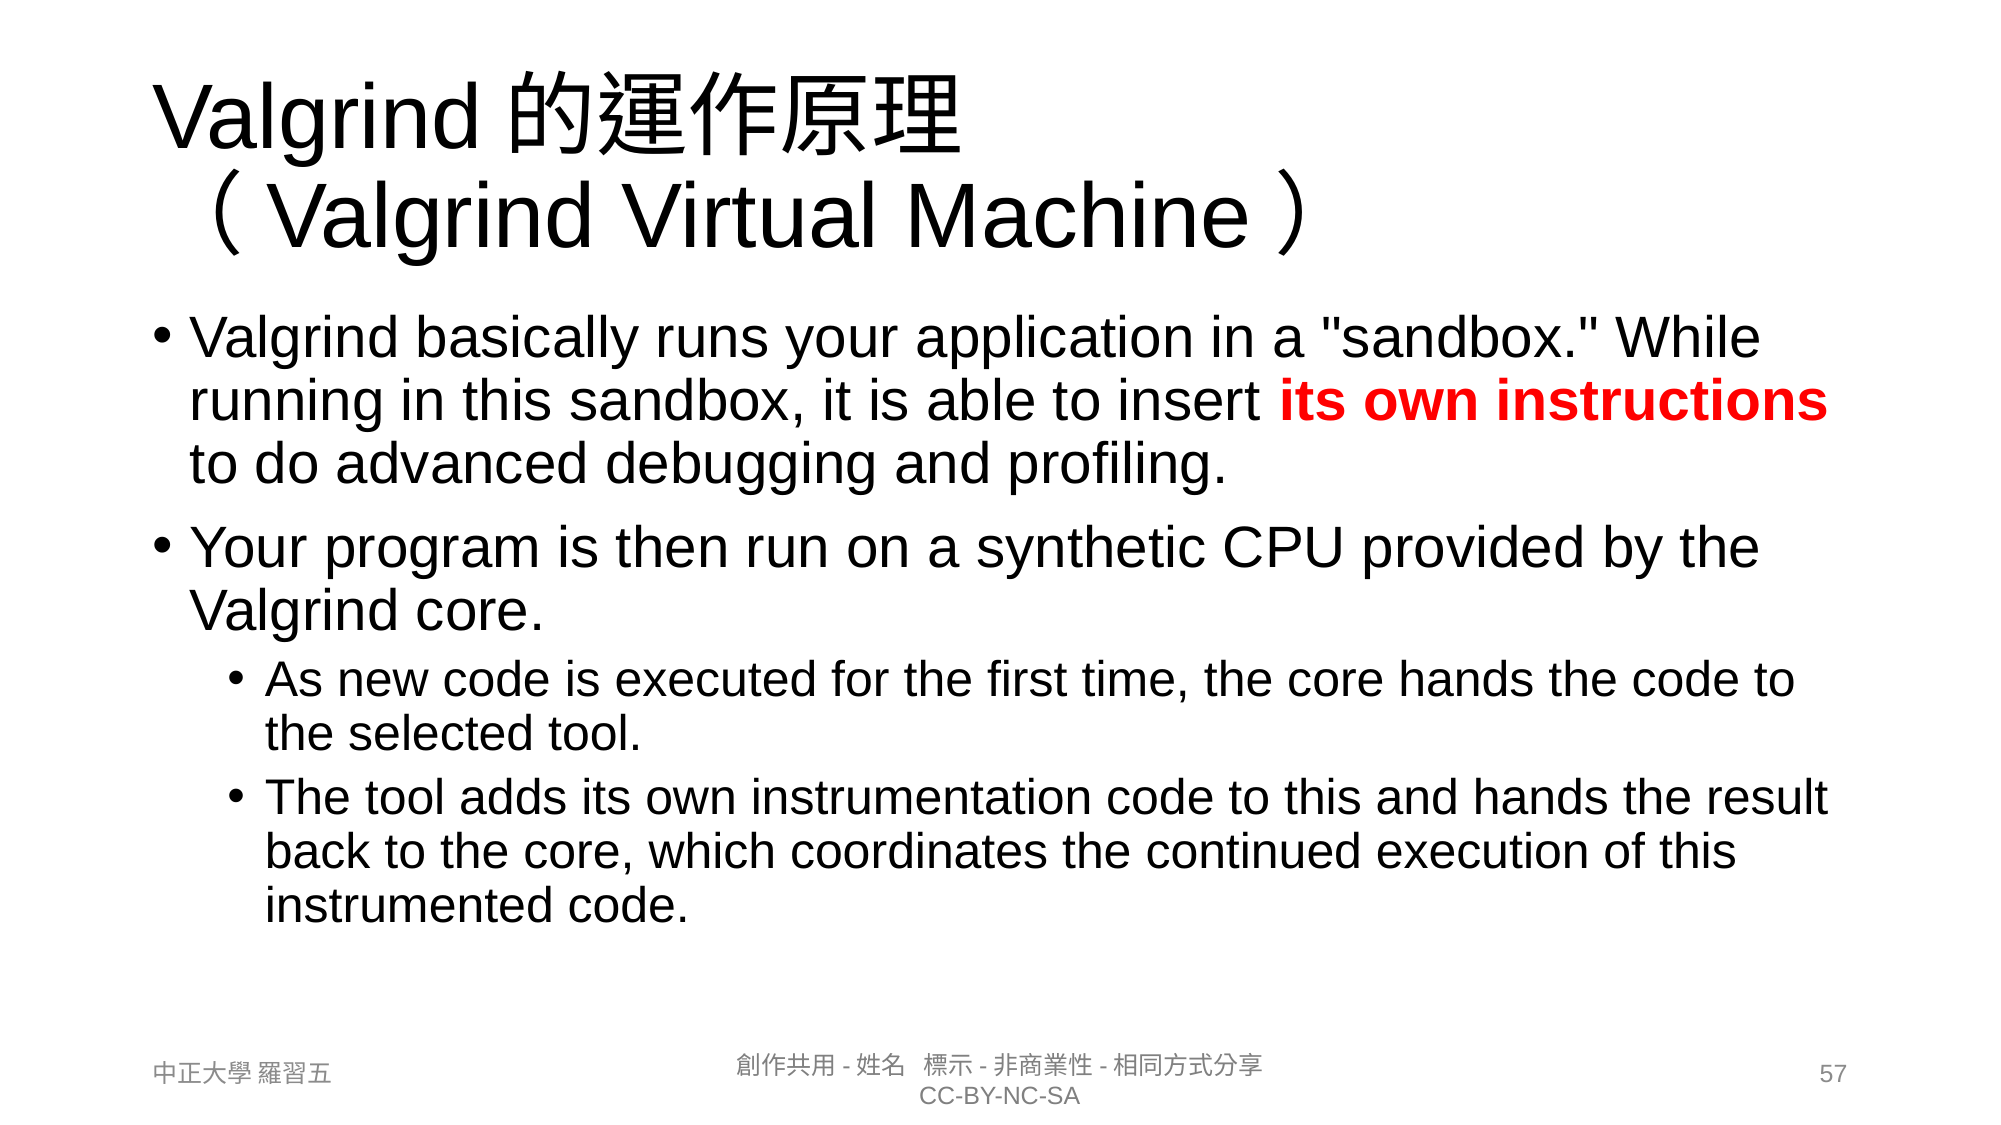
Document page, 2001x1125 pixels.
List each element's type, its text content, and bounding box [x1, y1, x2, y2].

list Valgrind basically runs your application in a "sandbox." While running in this sandbox, it is able to insert its own instructions to do advanced debugging and profiling. Your program is then run on a synthetic CPU provided by the Valgrind core. As new code is executed for the first time, the core hands the code to the selected tool. The tool adds its own instrumentation code to this and hands the result back to the core, which coordinates the continued execution of this instrumented code. [137, 299, 1863, 1014]
slide_number 57 [1412, 1042, 1863, 1103]
title Valgrind的運作原理 （Valgrind Virtual Machine） [137, 59, 1863, 278]
